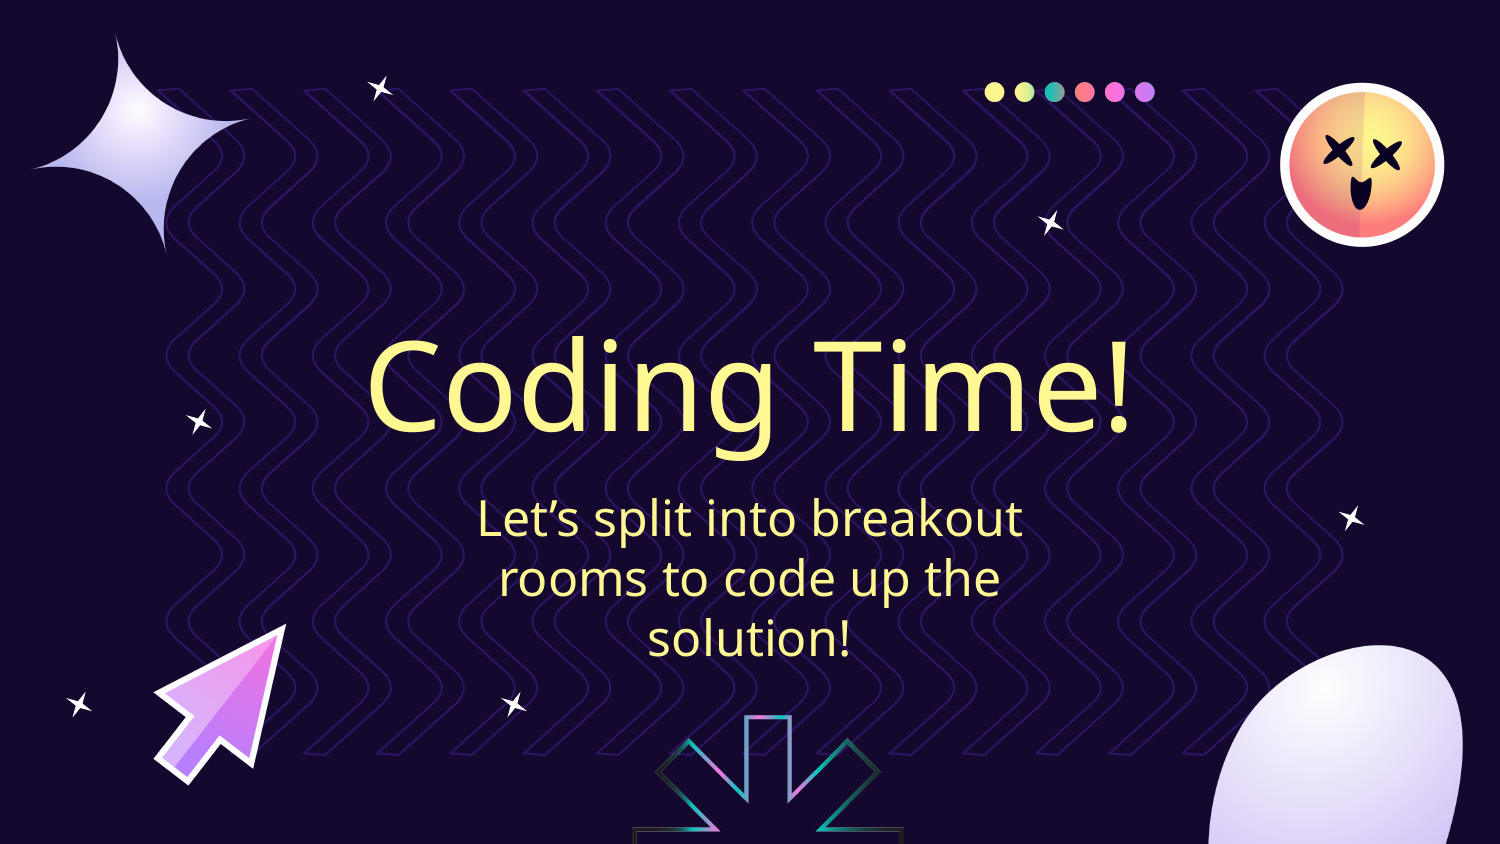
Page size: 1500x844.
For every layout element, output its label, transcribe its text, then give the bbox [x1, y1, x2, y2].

text_box Let’s split into breakout rooms to code up the solution! [394, 542, 1106, 682]
title Coding Time! [196, 220, 1304, 542]
picture [1257, 53, 1476, 271]
text_box [186, 408, 212, 435]
picture [602, 684, 958, 844]
picture [973, 0, 1168, 187]
text_box [1338, 505, 1365, 532]
picture [1115, 558, 1500, 844]
text_box [367, 75, 394, 102]
text_box [501, 691, 527, 718]
text_box [1037, 210, 1064, 236]
text_box [66, 691, 93, 718]
picture [129, 616, 318, 806]
picture [19, 26, 267, 274]
